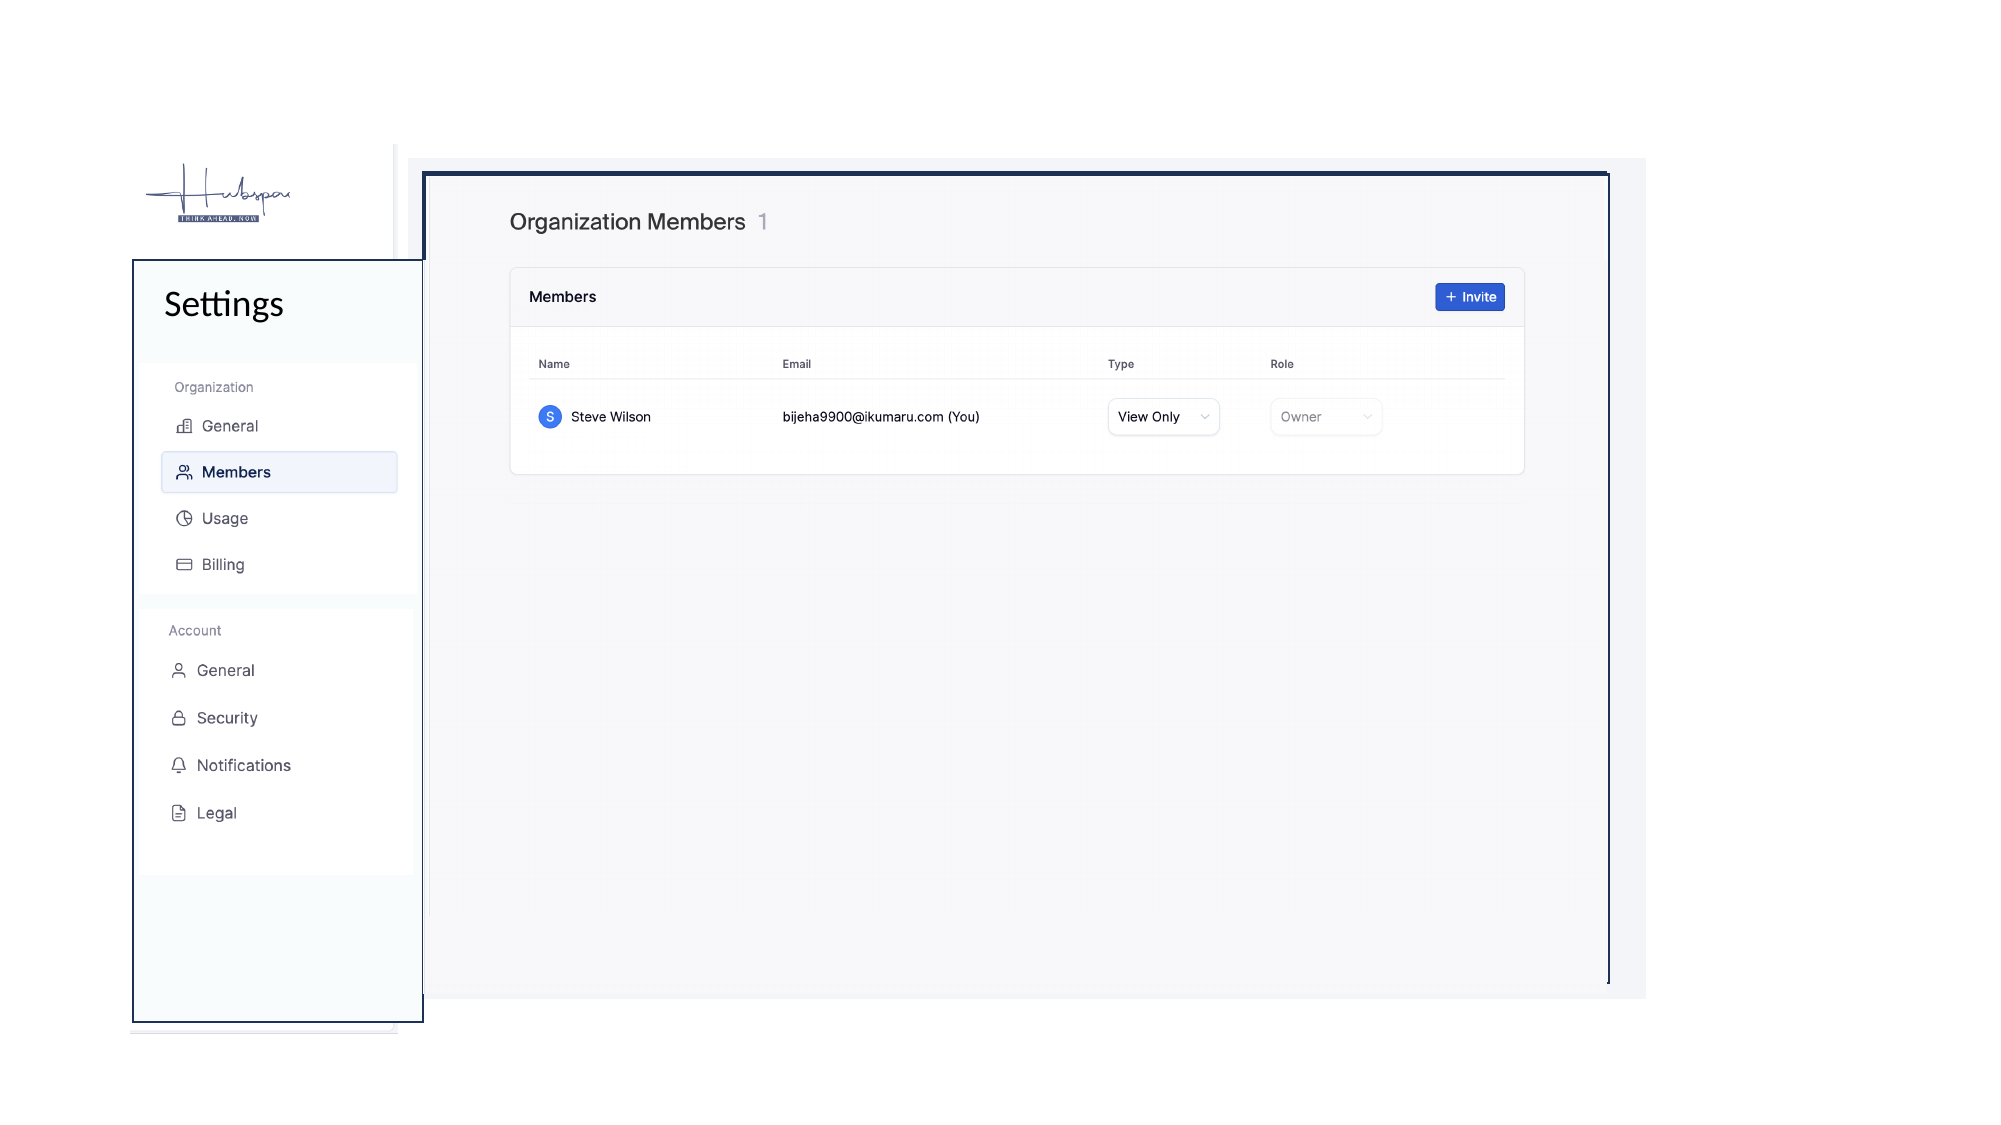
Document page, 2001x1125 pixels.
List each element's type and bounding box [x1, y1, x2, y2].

picture [126, 140, 1666, 1034]
